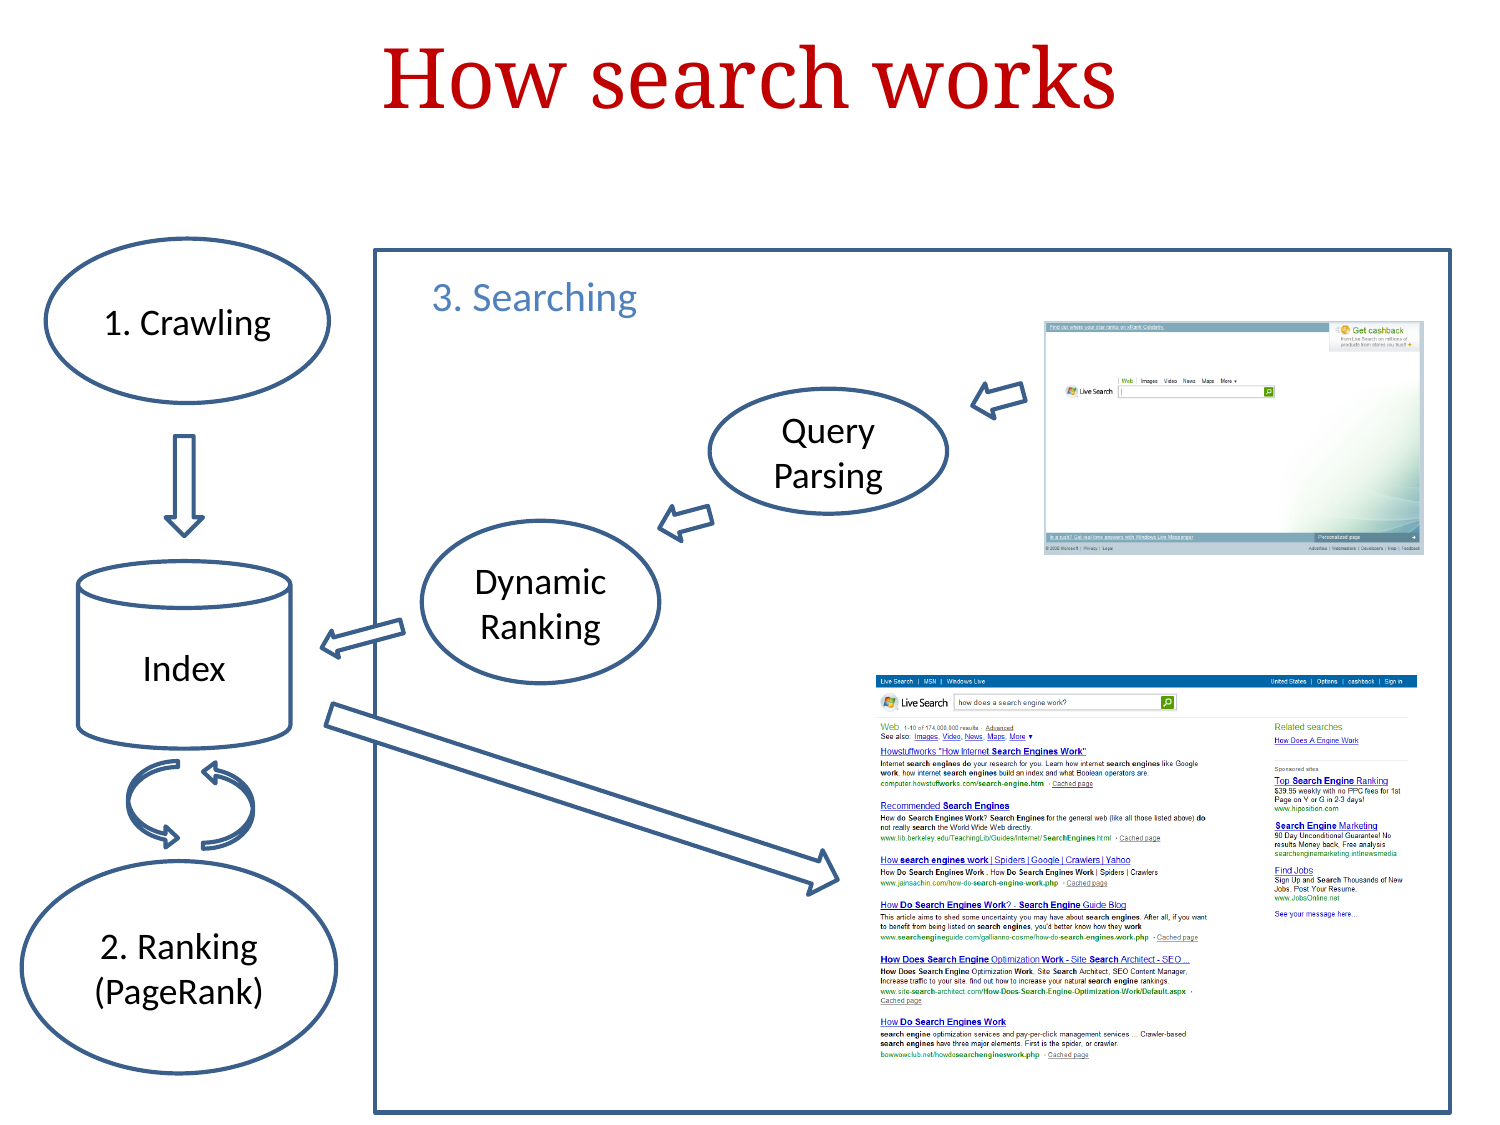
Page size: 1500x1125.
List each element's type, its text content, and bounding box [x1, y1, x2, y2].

text_box [200, 760, 256, 851]
text_box 3. Searching [416, 262, 653, 328]
text_box 1. Crawling [43, 236, 332, 406]
text_box Index [75, 558, 293, 751]
text_box [319, 617, 406, 660]
text_box [373, 248, 1452, 1115]
picture [1043, 320, 1425, 555]
title How search works [75, 24, 1425, 125]
text_box Dynamic Ranking [419, 518, 662, 686]
picture [876, 674, 1417, 1063]
text_box [657, 503, 715, 543]
text_box Query Parsing [707, 386, 950, 516]
text_box [323, 701, 840, 897]
text_box [163, 434, 205, 539]
text_box 2. Ranking (PageRank) [19, 858, 339, 1076]
text_box [970, 381, 1028, 421]
text_box [125, 758, 181, 850]
